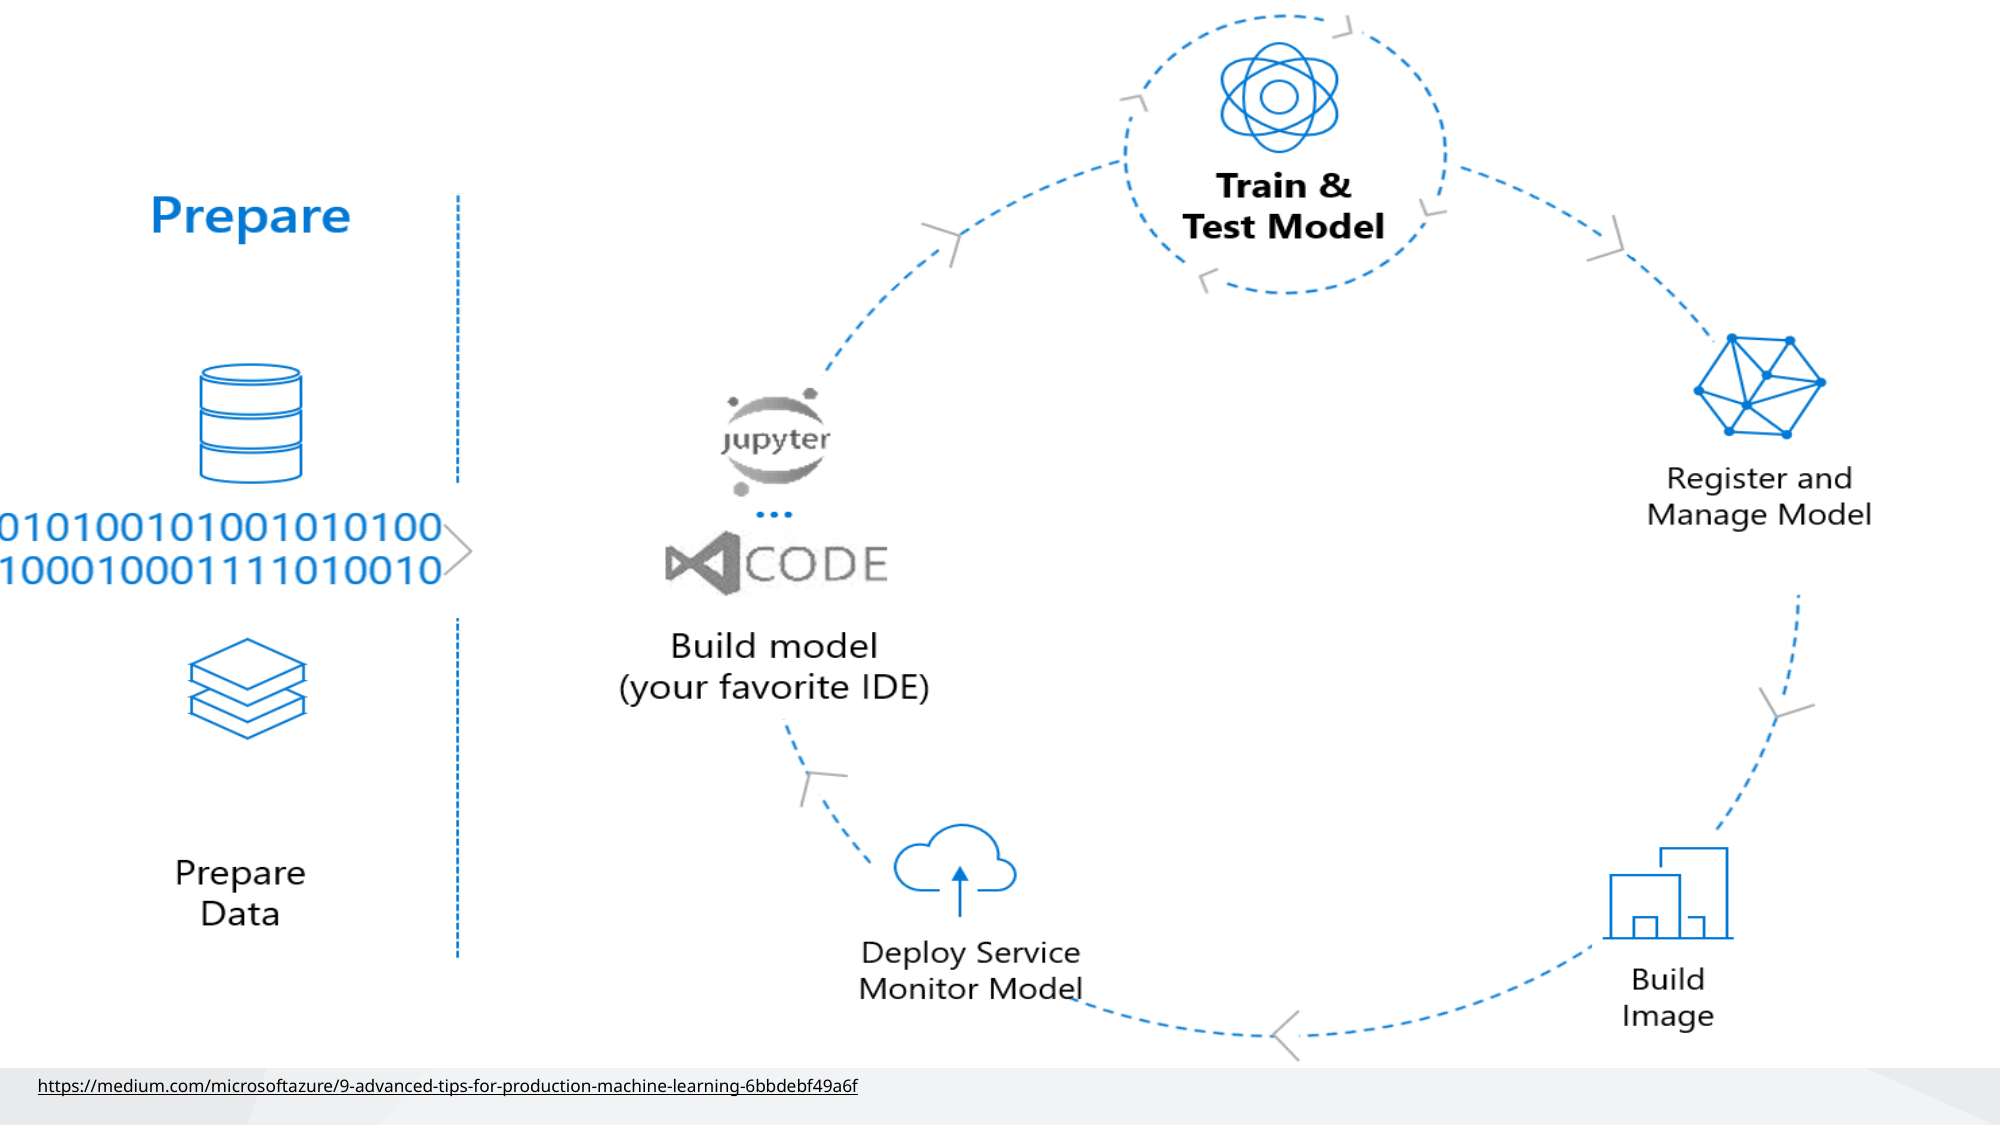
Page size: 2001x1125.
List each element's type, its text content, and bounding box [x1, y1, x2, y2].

picture [0, 0, 2000, 1068]
text_box https://medium.com/microsoftazure/9-advanced-tips-for-production-machine-learning-6bbdebf49a6f [23, 1068, 1700, 1106]
